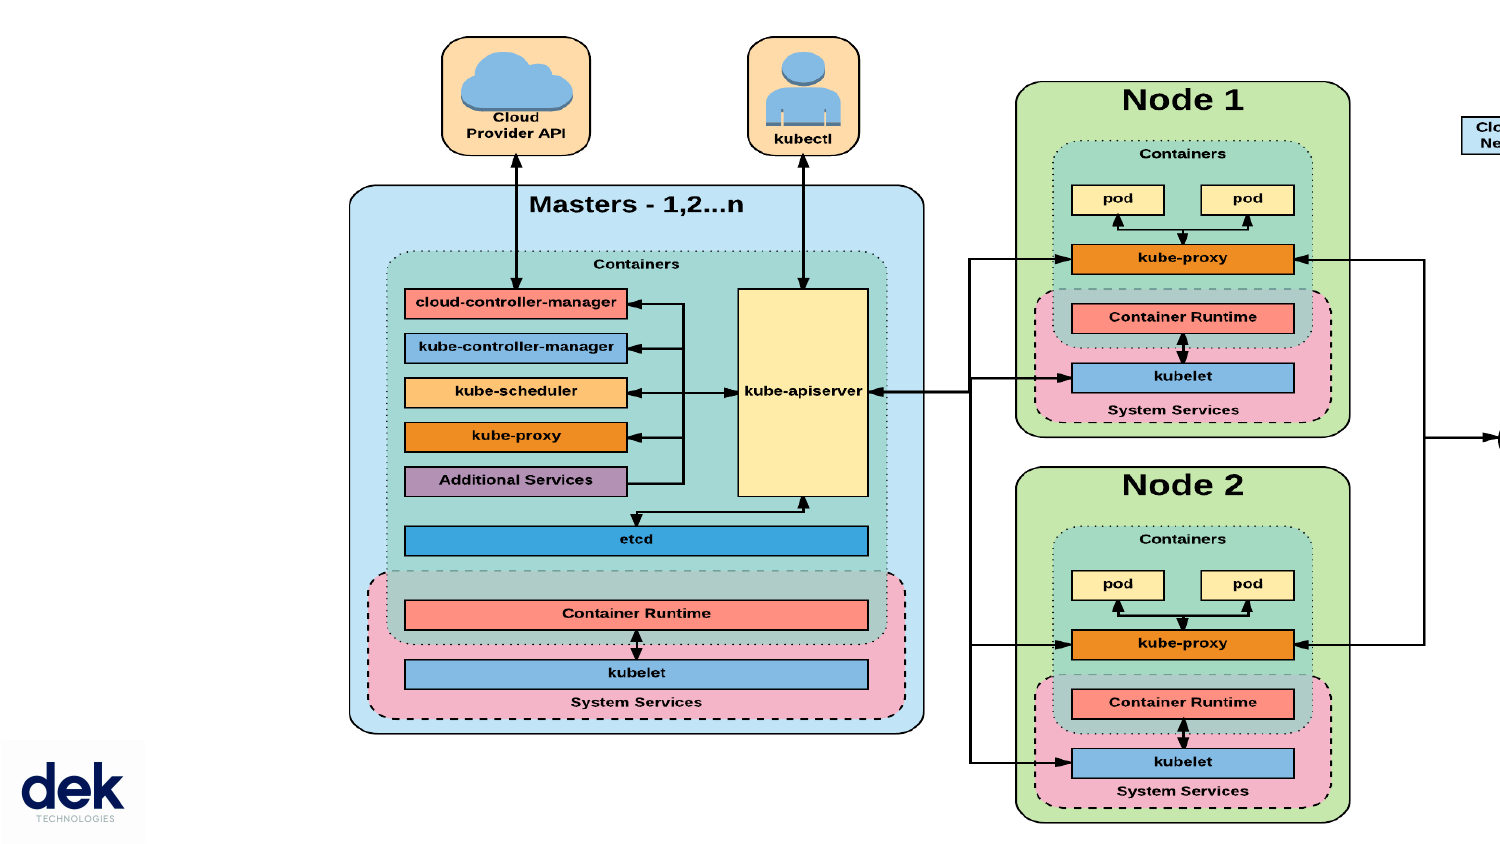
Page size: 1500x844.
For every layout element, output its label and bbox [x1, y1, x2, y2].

picture [1, 740, 145, 844]
picture [312, 7, 1500, 844]
